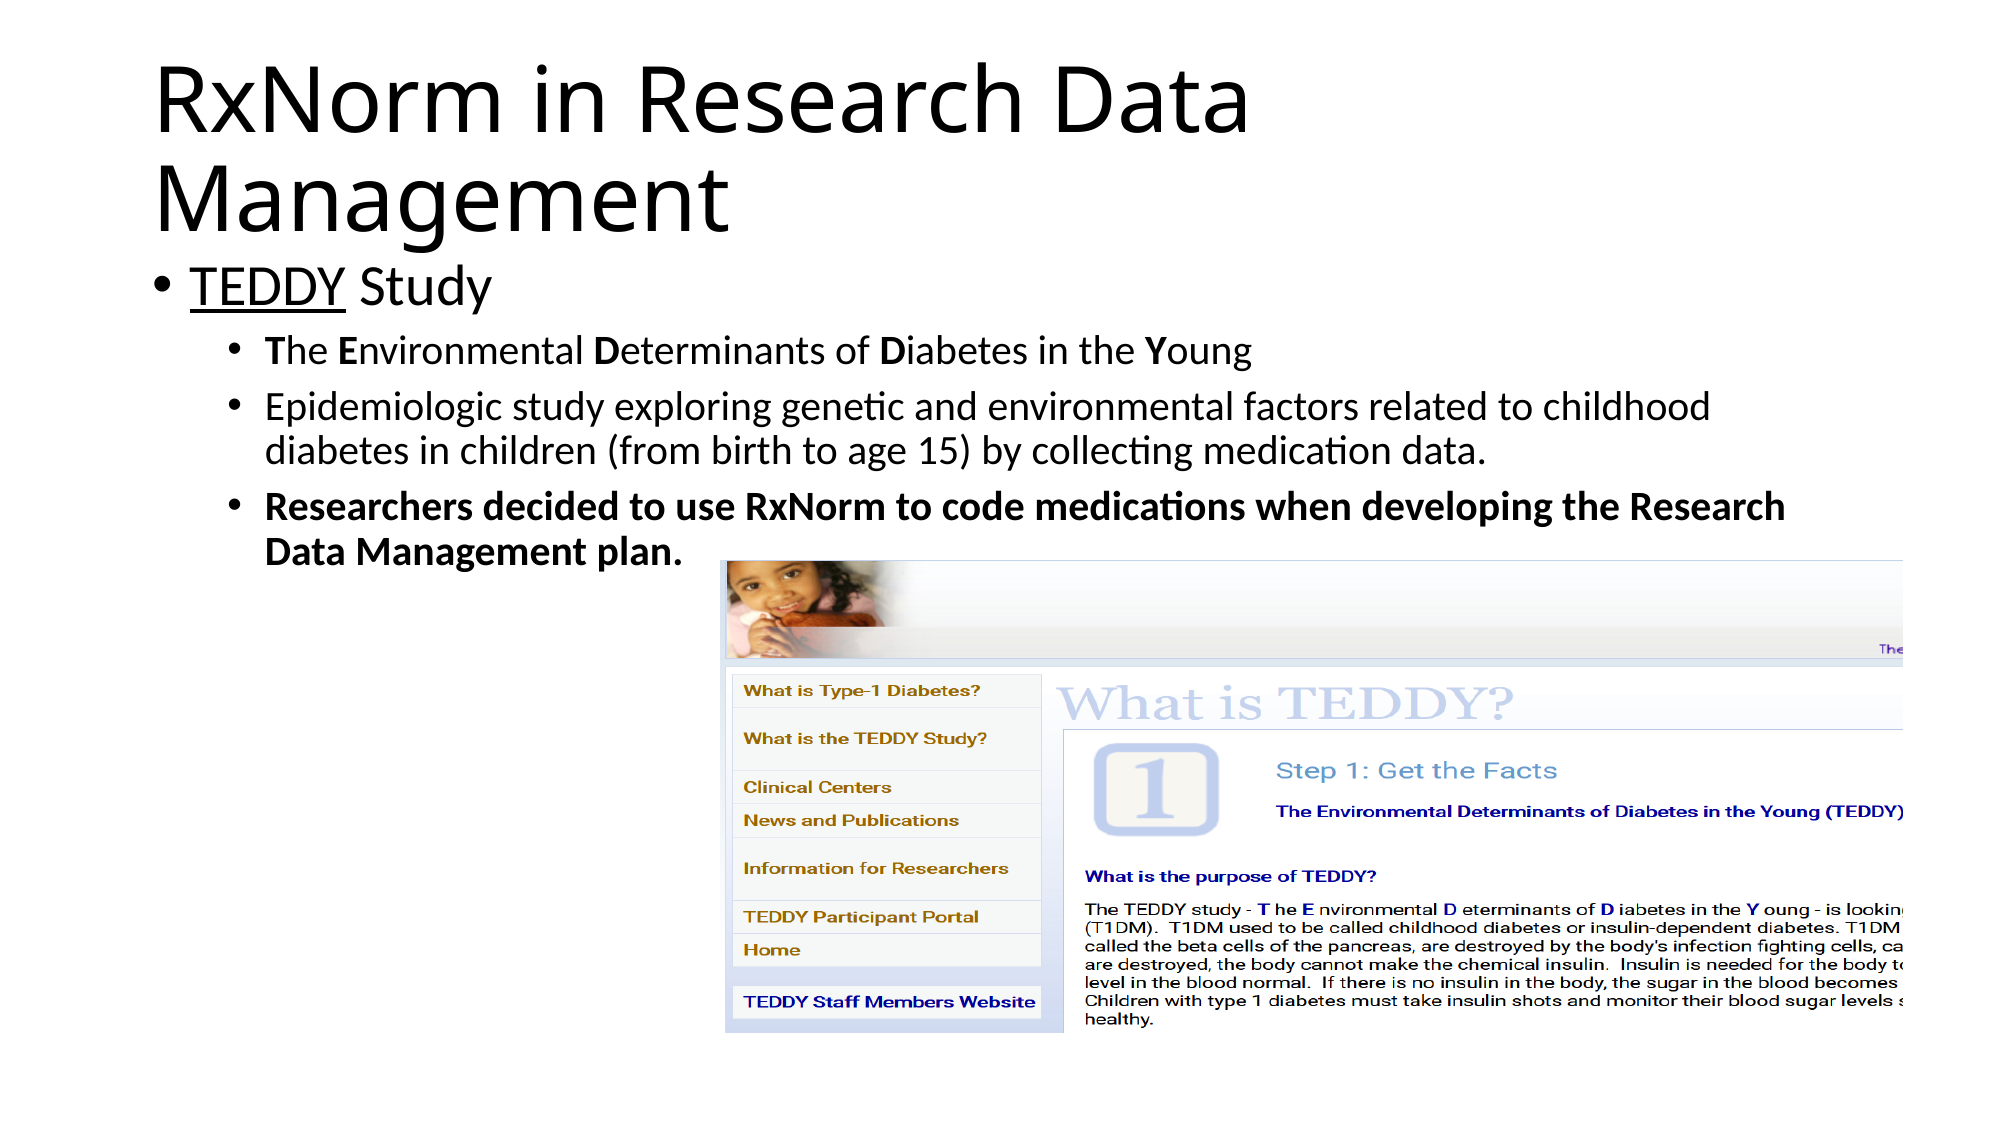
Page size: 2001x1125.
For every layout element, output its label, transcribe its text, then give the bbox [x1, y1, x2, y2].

title RxNorm in Research Data Management [137, 43, 1863, 247]
picture [720, 560, 1903, 1033]
list TEDDY Study The Environmental Determinants of Diabetes in the Young Epidemiologic study exploring genetic and environmental factors related to childhood diabetes in children (from birth to age 15) by collecting medication data. Researchers decided to use RxNorm to code medications when developing the Research Data Management plan. [137, 247, 1863, 594]
